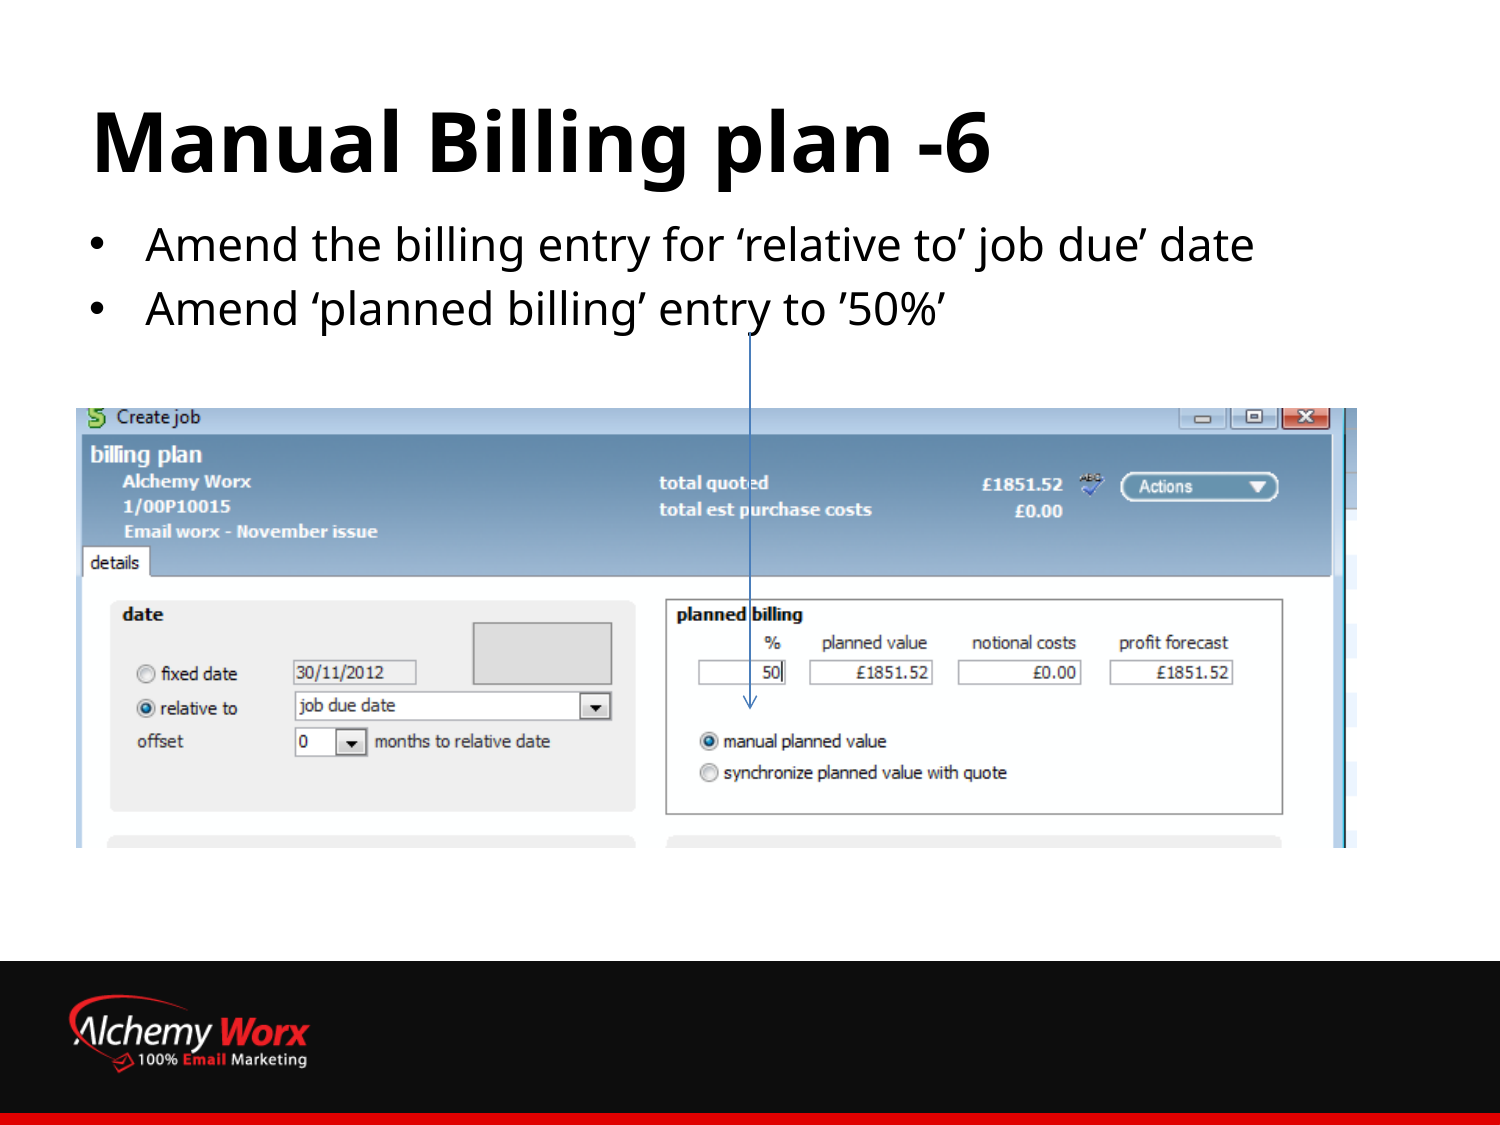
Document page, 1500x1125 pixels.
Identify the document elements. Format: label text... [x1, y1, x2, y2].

list Amend the billing entry for ‘relative to’ job due’ date Amend ‘planned billing’ entry to ’50%’ [64, 207, 1412, 870]
picture [76, 408, 1357, 849]
picture [41, 975, 339, 1094]
title Manual Billing plan -6 [74, 44, 1426, 233]
